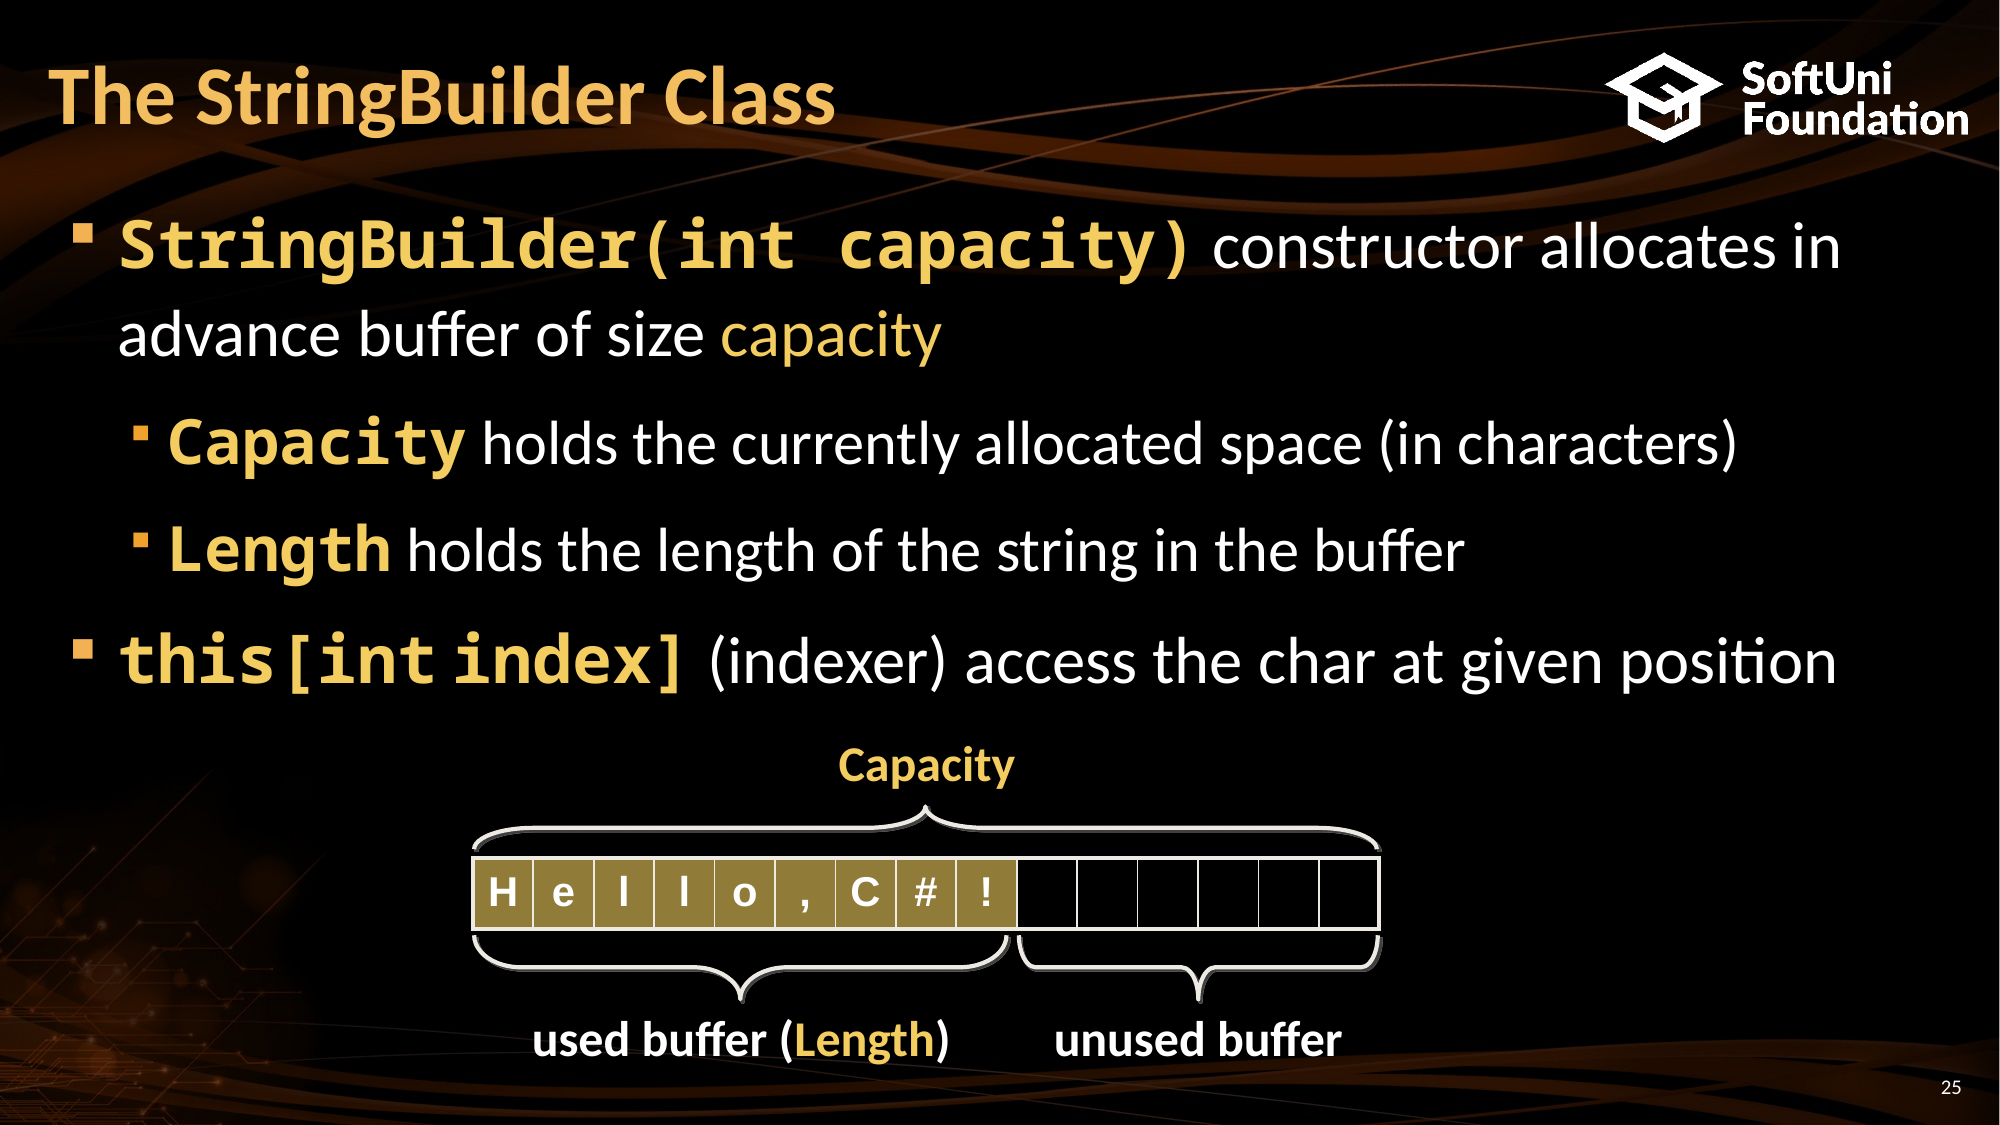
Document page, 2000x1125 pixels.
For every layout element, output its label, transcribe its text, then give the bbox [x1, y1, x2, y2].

text_box [1018, 935, 1378, 999]
table_header [1138, 860, 1197, 927]
slide_number 25 [1897, 1070, 1968, 1103]
text_box unused buffer [997, 999, 1400, 1074]
table_header H [475, 860, 532, 927]
text_box Capacity [823, 723, 1031, 799]
table_header o [715, 860, 774, 927]
title The StringBuilder Class [30, 6, 1602, 189]
text_box used buffer (Length) [475, 999, 997, 1074]
table_header [1078, 860, 1137, 927]
table_header l [595, 860, 653, 927]
table_header l [655, 860, 714, 927]
list StringBuilder(int capacity) constructor allocates in advance buffer of size capacity Capacity holds the currently allocated space (in characters) Length holds the length of the string in the buffer this[int index] (indexer) access the char at given position [49, 187, 1888, 1071]
table_header [1259, 860, 1318, 927]
text_box [474, 806, 1377, 850]
table_header e [534, 860, 593, 927]
picture [0, 0, 2000, 1125]
table_header , [776, 860, 835, 927]
table_header # [897, 860, 955, 927]
table_header [1320, 860, 1377, 927]
table_header ! [957, 860, 1016, 927]
table_header [1199, 860, 1258, 927]
text_box [474, 935, 1007, 999]
table_header C [836, 860, 895, 927]
table_header [1018, 860, 1076, 927]
